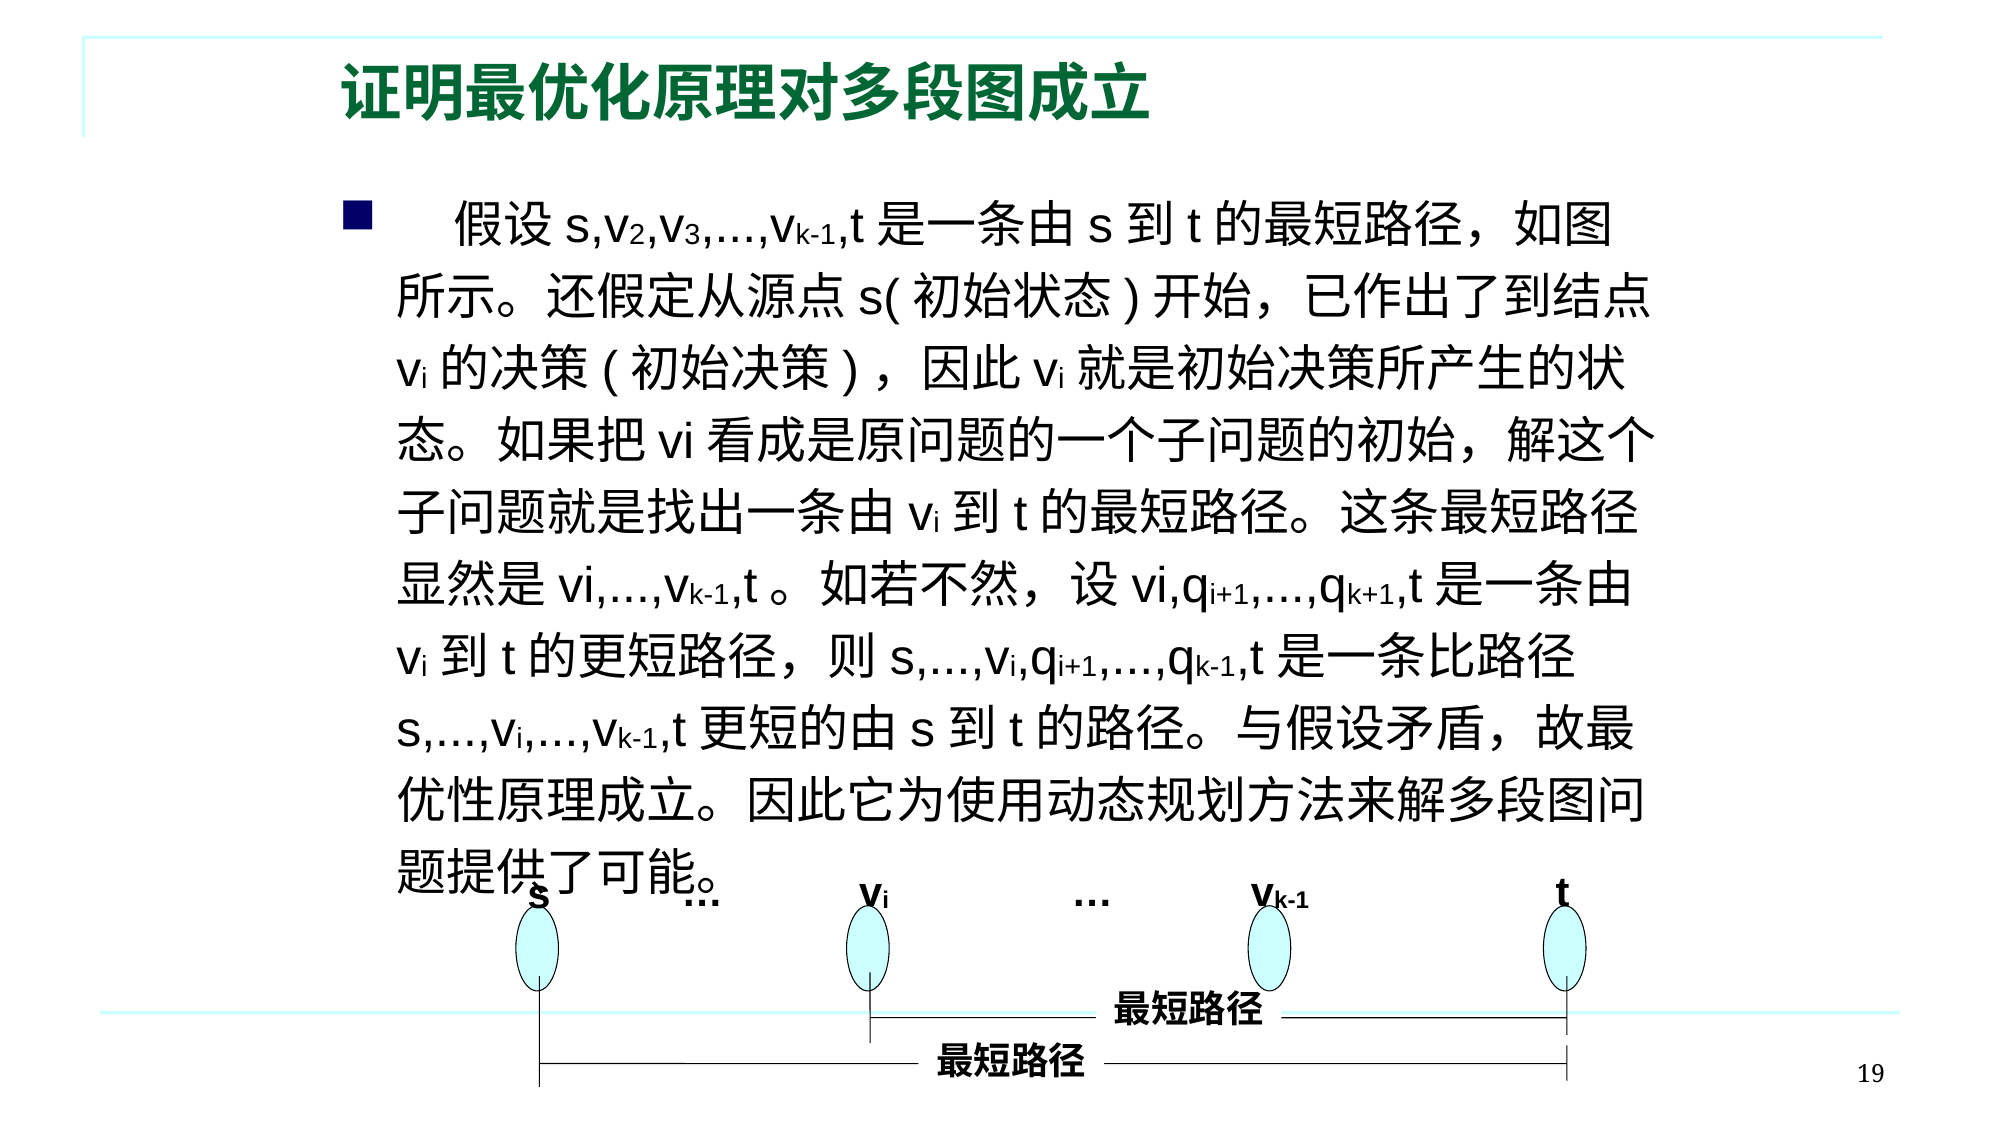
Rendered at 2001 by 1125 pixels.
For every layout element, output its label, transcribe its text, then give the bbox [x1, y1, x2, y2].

list 假设s,v2,v3,...,vk-1,t是一条由s到t的最短路径，如图所示。还假定从源点s(初始状态)开始，已作出了到结点vi的决策(初始决策)，因此vi就是初始决策所产生的状态。如果把vi看成是原问题的一个子问题的初始，解这个子问题就是找出一条由vi到t的最短路径。这条最短路径显然是vi,...,vk-1,t。如若不然，设vi,qi+1,...,qk+1,t是一条由vi到t的更短路径，则s,...,vi,qi+1,...,qk-1,t是一条比路径s,...,vi,...,vk-1,t更短的由s到t的路径。与假设矛盾，故最优性原理成立。因此它为使用动态规划方法来解多段图问题提供了可能。 [324, 172, 1675, 847]
text_box 最短路径 [918, 1029, 1105, 1090]
text_box t [1555, 857, 1570, 923]
text_box 最短路径 [1095, 977, 1282, 1038]
title 证明最优化原理对多段图成立 [324, 45, 1675, 138]
text_box … [681, 857, 724, 923]
text_box vi [859, 857, 890, 923]
text_box s [527, 859, 551, 925]
text_box vk-1 [1250, 857, 1310, 923]
text_box … [1071, 857, 1114, 923]
text_box [515, 910, 559, 991]
text_box [846, 909, 890, 991]
text_box [1543, 907, 1587, 991]
slide_number 19 [1433, 1024, 1900, 1100]
text_box [1248, 905, 1291, 991]
